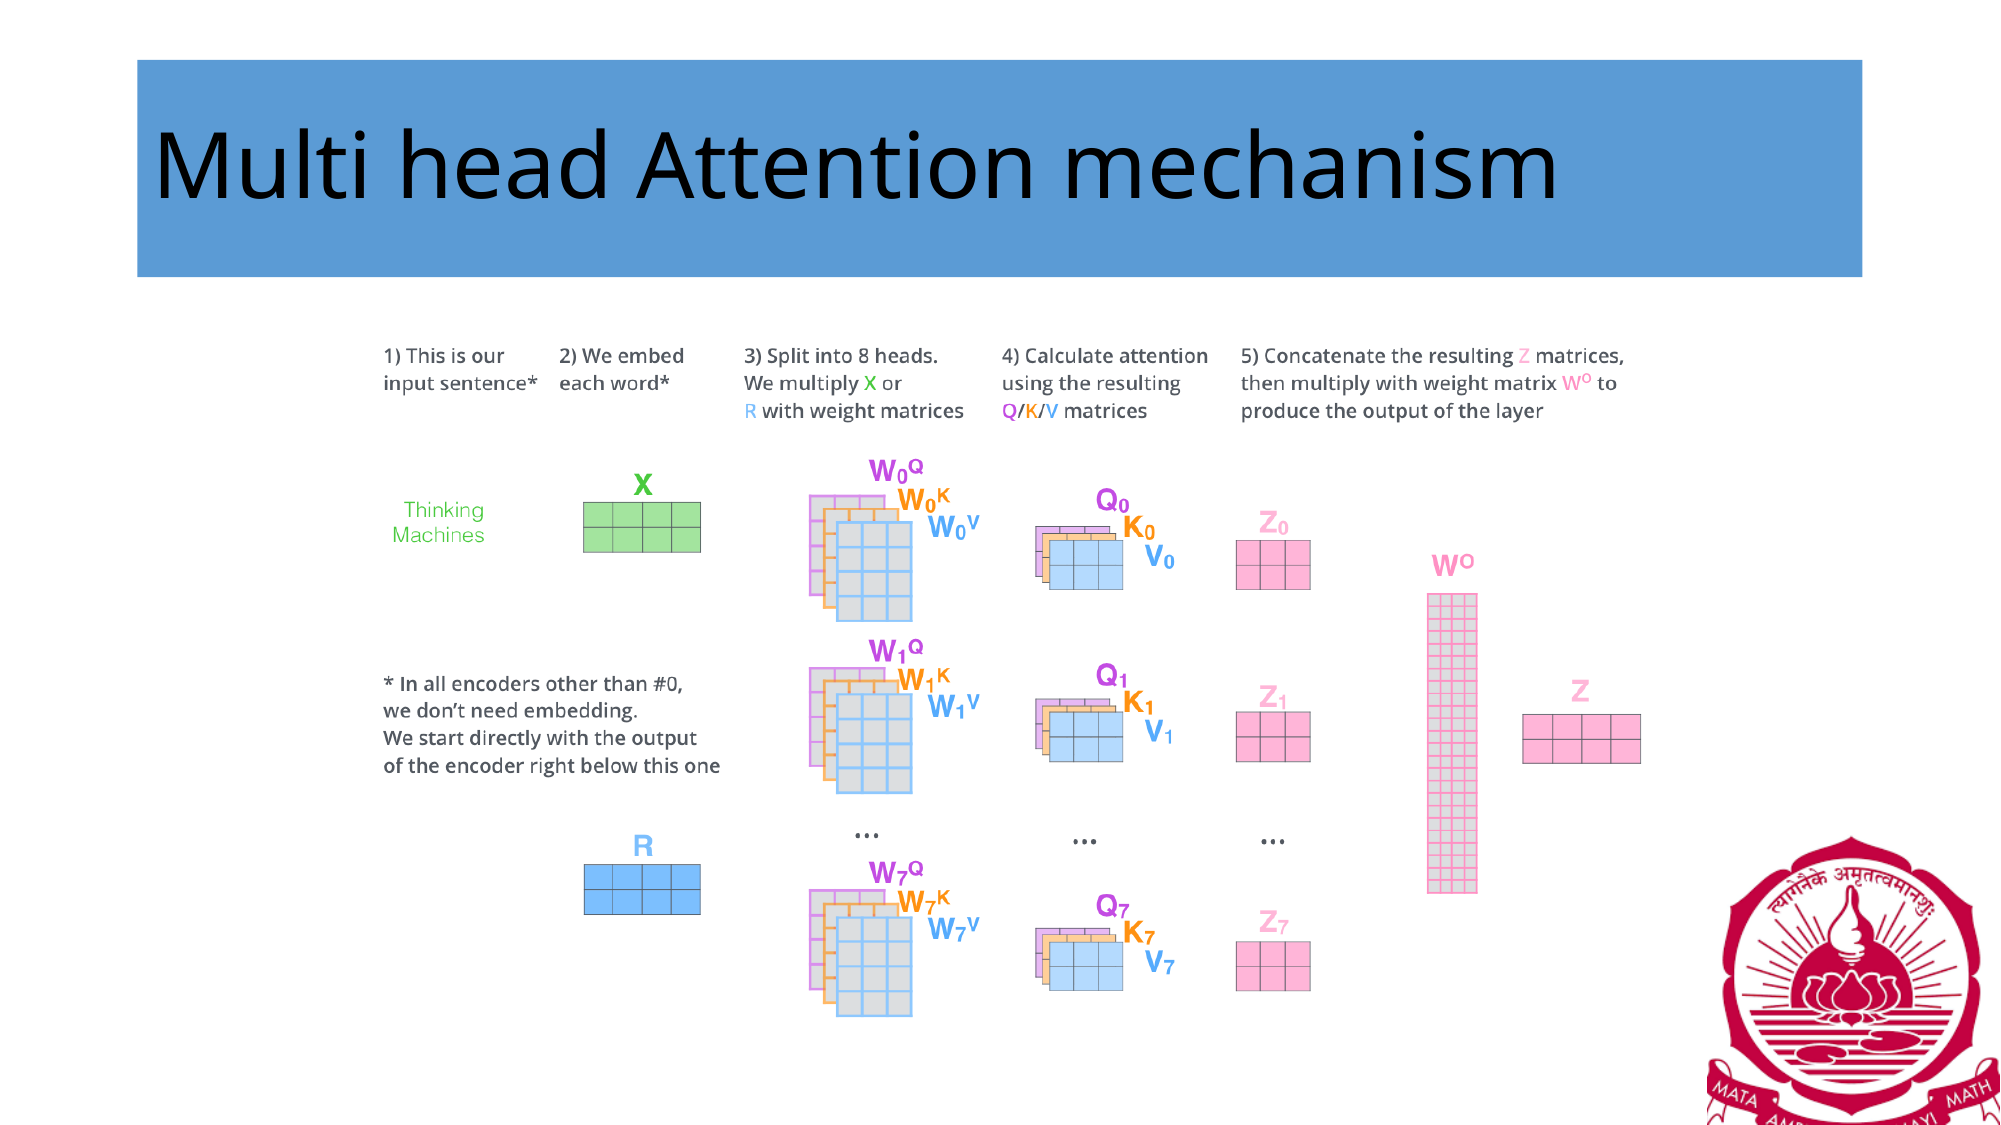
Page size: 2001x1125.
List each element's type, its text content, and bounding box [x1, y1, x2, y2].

picture [1707, 832, 2000, 1125]
title Multi head Attention mechanism [137, 59, 1863, 278]
picture [373, 324, 1649, 1039]
